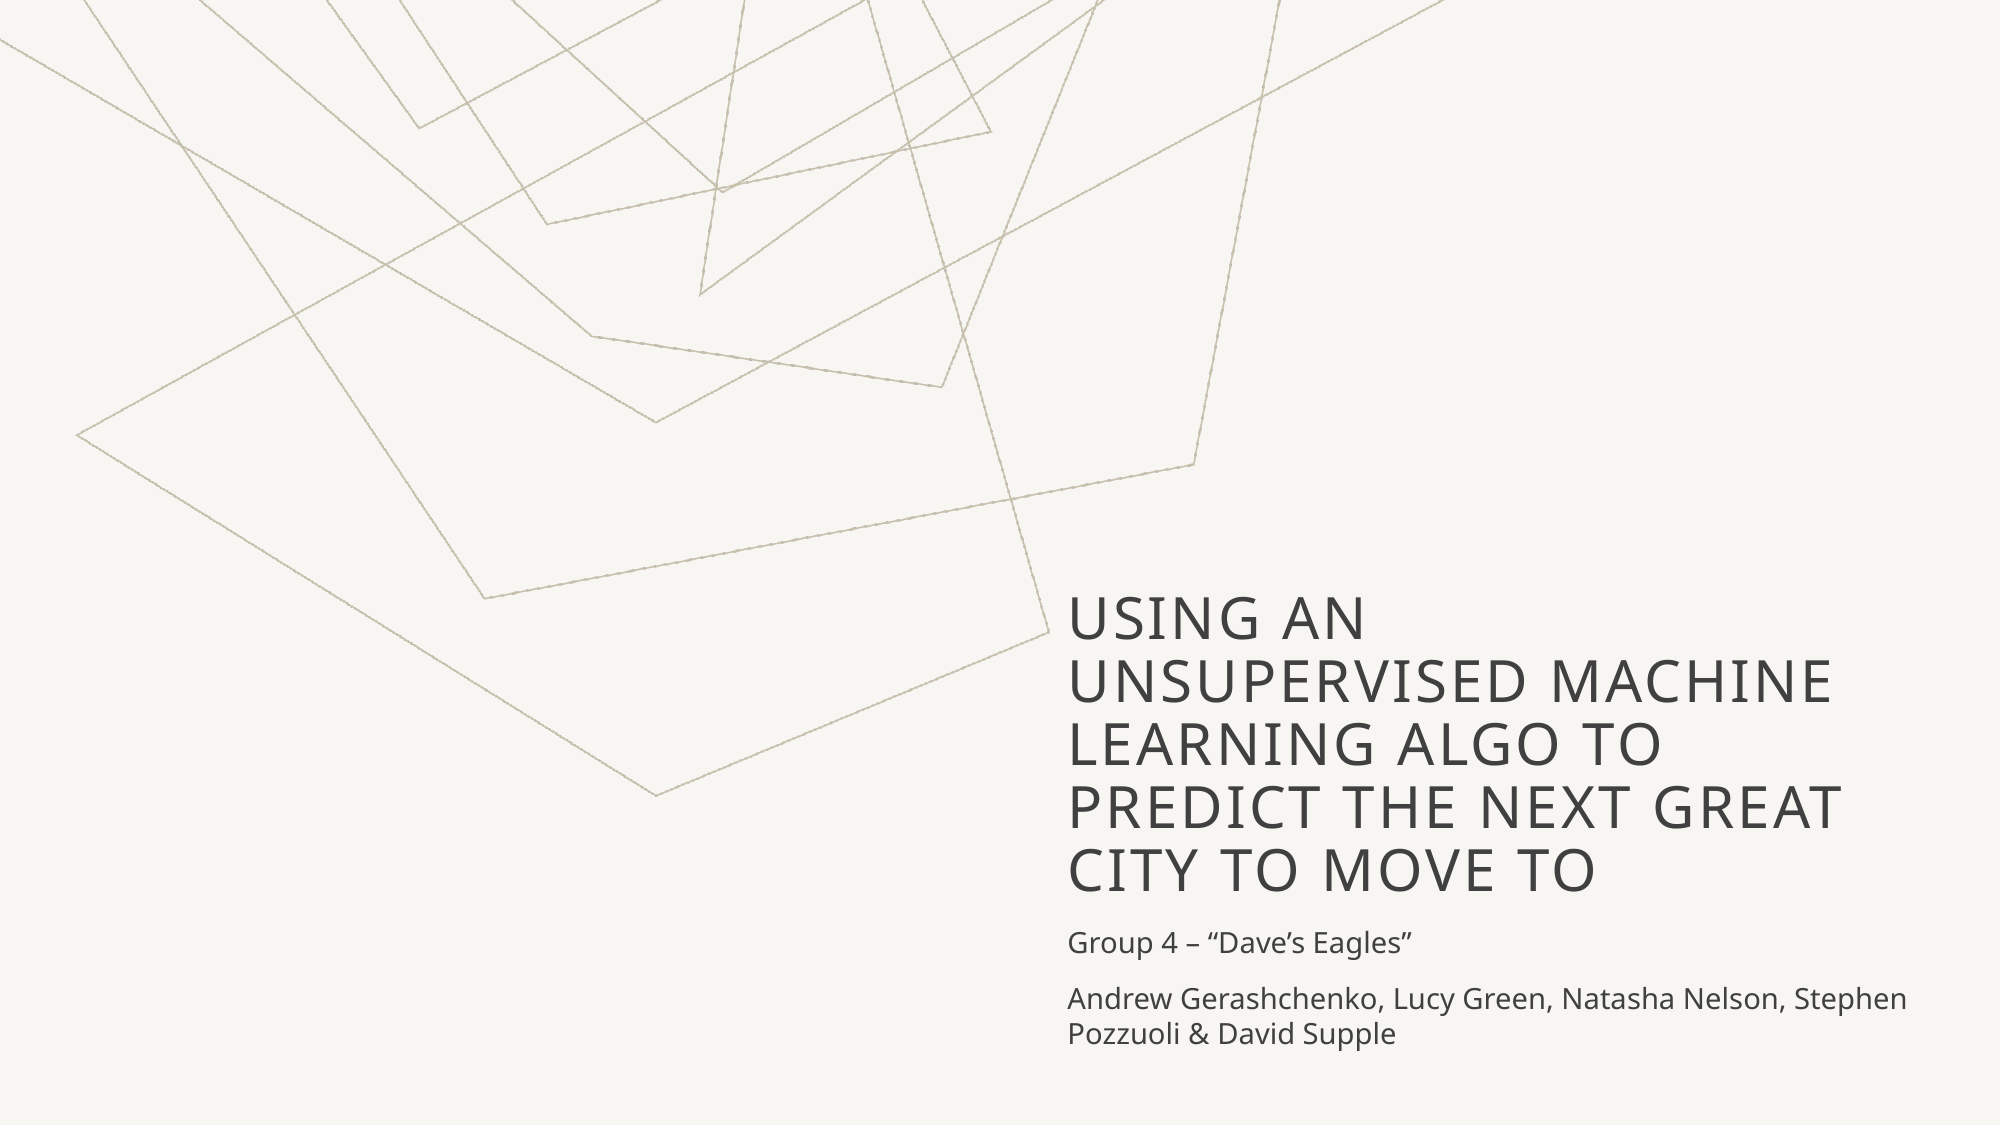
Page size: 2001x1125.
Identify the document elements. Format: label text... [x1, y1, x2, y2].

picture [0, 0, 1557, 830]
subtitle Group 4 – “Dave’s Eagles” Andrew Gerashchenko, Lucy Green, Natasha Nelson, Stephen Pozzuoli & David Supple [1052, 916, 1936, 1101]
title Using an unsupervised Machine learning algo to predict the next great city to move to [1052, 727, 1864, 912]
